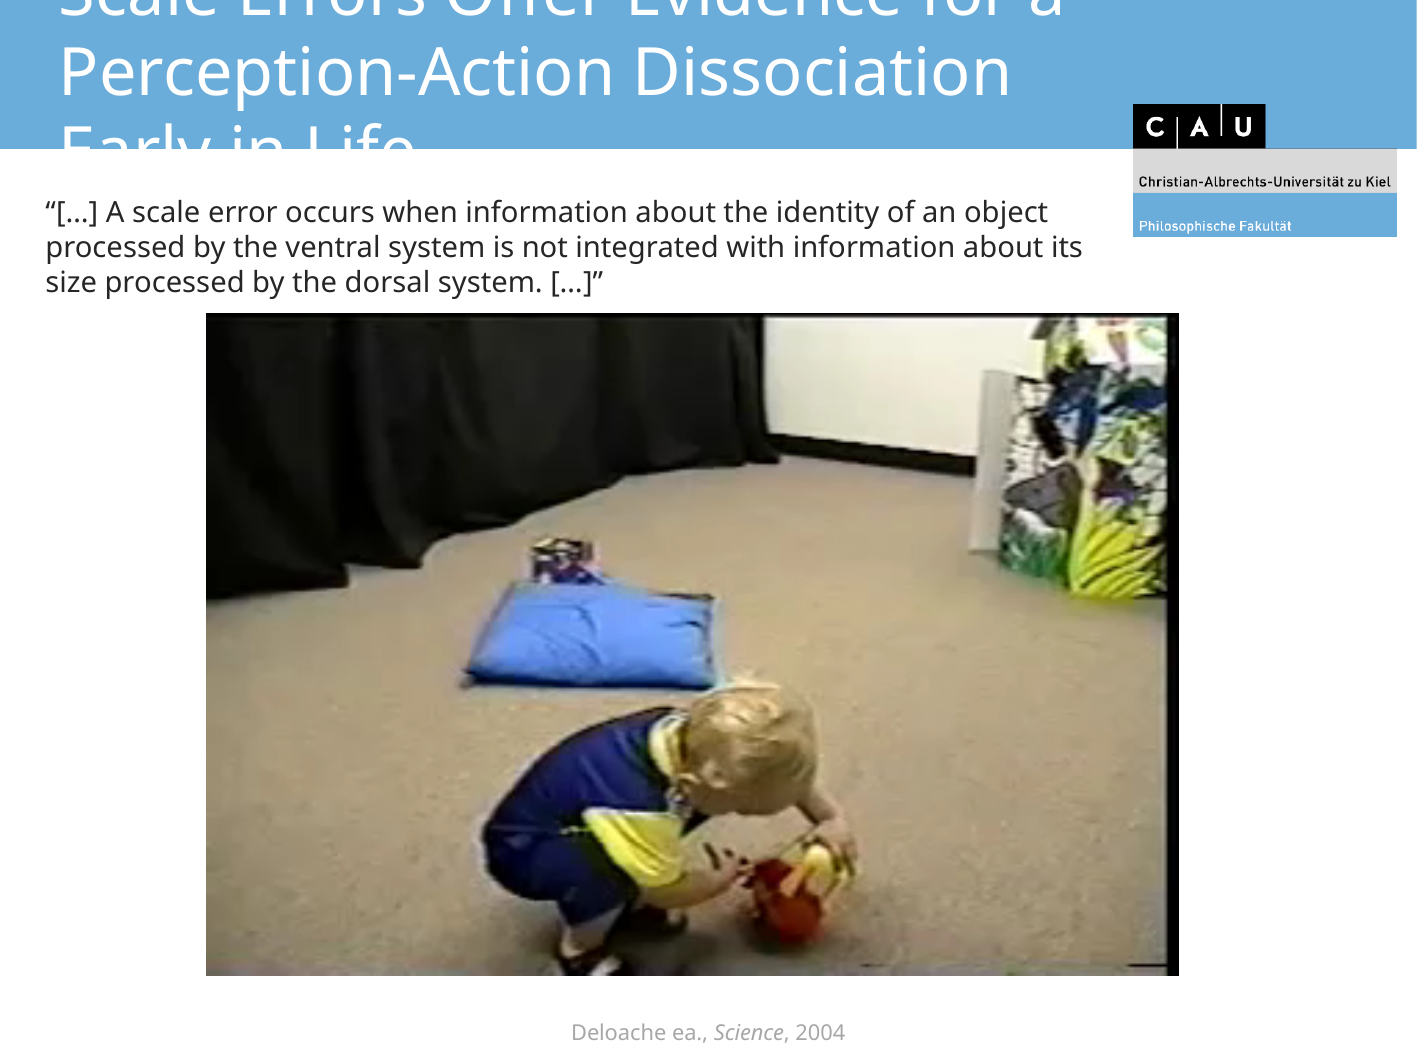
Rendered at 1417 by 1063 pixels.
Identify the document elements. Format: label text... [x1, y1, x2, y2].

title Scale Errors Offer Evidence for a Perception-Action Dissociation Early in Life [0, 0, 1180, 136]
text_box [205, 312, 1180, 977]
list “[…] A scale error occurs when information about the identity of an object processed by the ventral system is not integrated with information about its size processed by the dorsal system. […]” [30, 186, 1106, 901]
list Deloache ea., Science, 2004 [70, 1002, 1346, 1062]
picture [1133, 104, 1397, 237]
